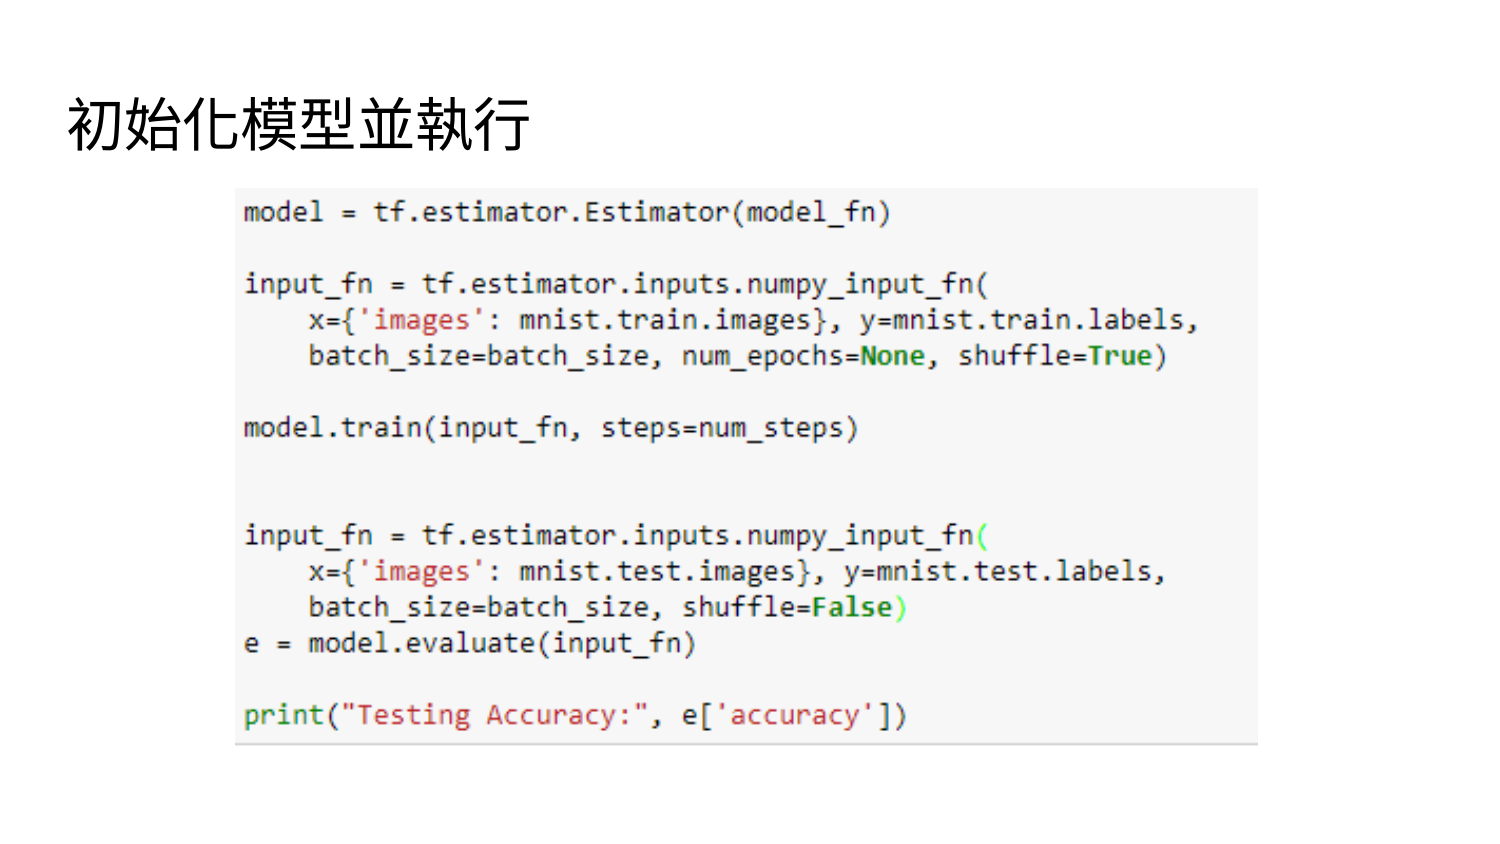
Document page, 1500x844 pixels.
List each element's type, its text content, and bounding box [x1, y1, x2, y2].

title 初始化模型並執行 [51, 72, 1449, 167]
picture [235, 188, 1258, 750]
